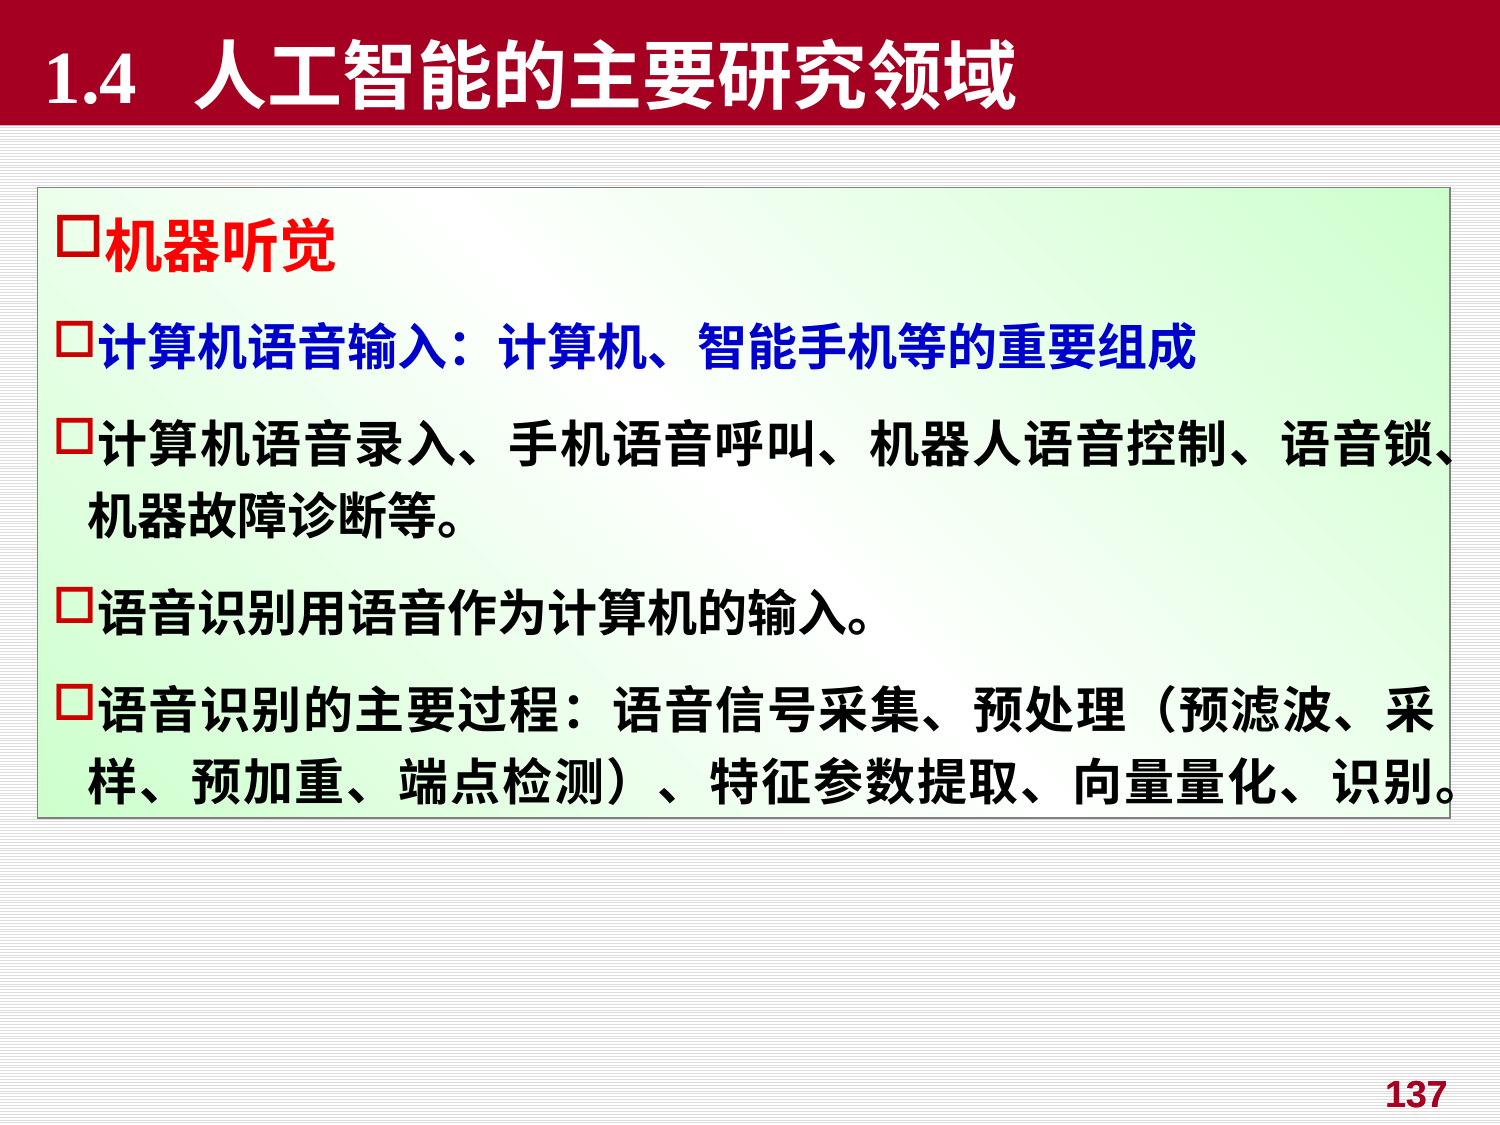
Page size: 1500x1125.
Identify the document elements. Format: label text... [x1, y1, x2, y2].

text_box 1.4 人工智能的主要研究领域 [0, 0, 1500, 126]
text_box 机器听觉 计算机语音输入：计算机、智能手机等的重要组成 计算机语音录入、手机语音呼叫、机器人语音控制、语音锁、机器故障诊断等。 语音识别用语音作为计算机的输入。 语音识别的主要过程：语音信号采集、预处理（预滤波、采样、预加重、端点检测）、特征参数提取、向量量化、识别。 [37, 187, 1450, 818]
text_box 137 [1137, 1062, 1463, 1122]
